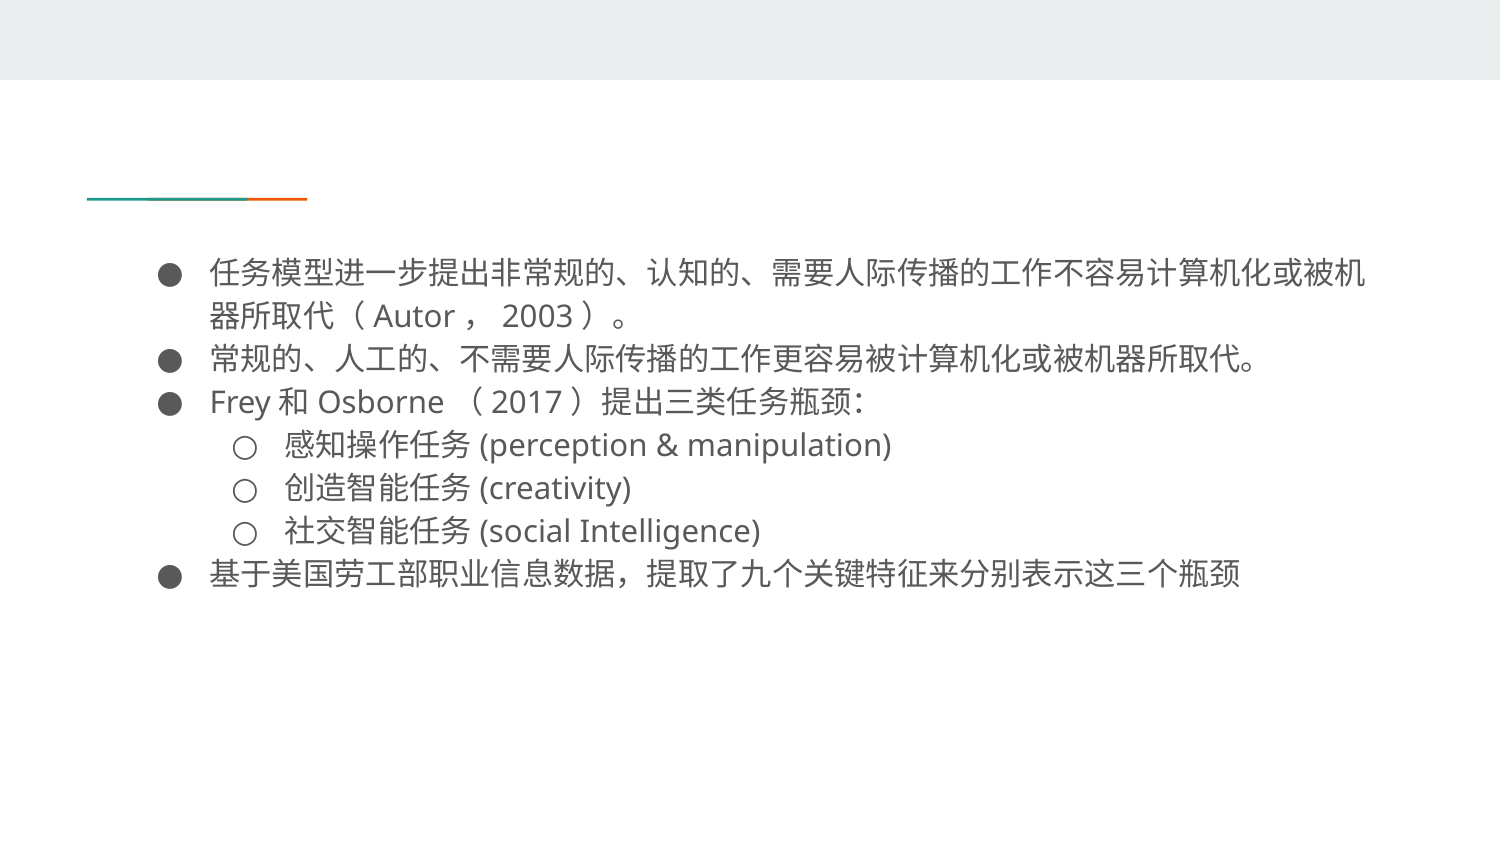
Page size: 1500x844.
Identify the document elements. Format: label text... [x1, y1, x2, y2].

list 任务模型进一步提出非常规的、认知的、需要人际传播的工作不容易计算机化或被机器所取代（Autor，2003）。 常规的、人工的、不需要人际传播的工作更容易被计算机化或被机器所取代。 Frey和Osborne（2017）提出三类任务瓶颈： 感知操作任务(perception & manipulation) 创造智能任务(creativity) 社交智能任务(social Intelligence) 基于美国劳工部职业信息数据，提取了九个关键特征来分别表示这三个瓶颈 [119, 232, 1381, 815]
